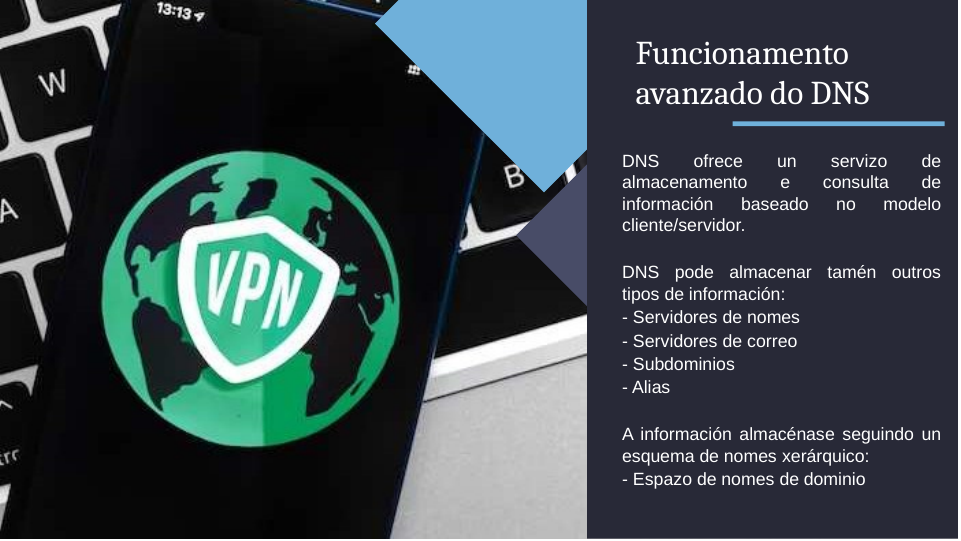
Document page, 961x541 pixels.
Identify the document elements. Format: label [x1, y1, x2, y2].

text_box [0, 0, 959, 540]
